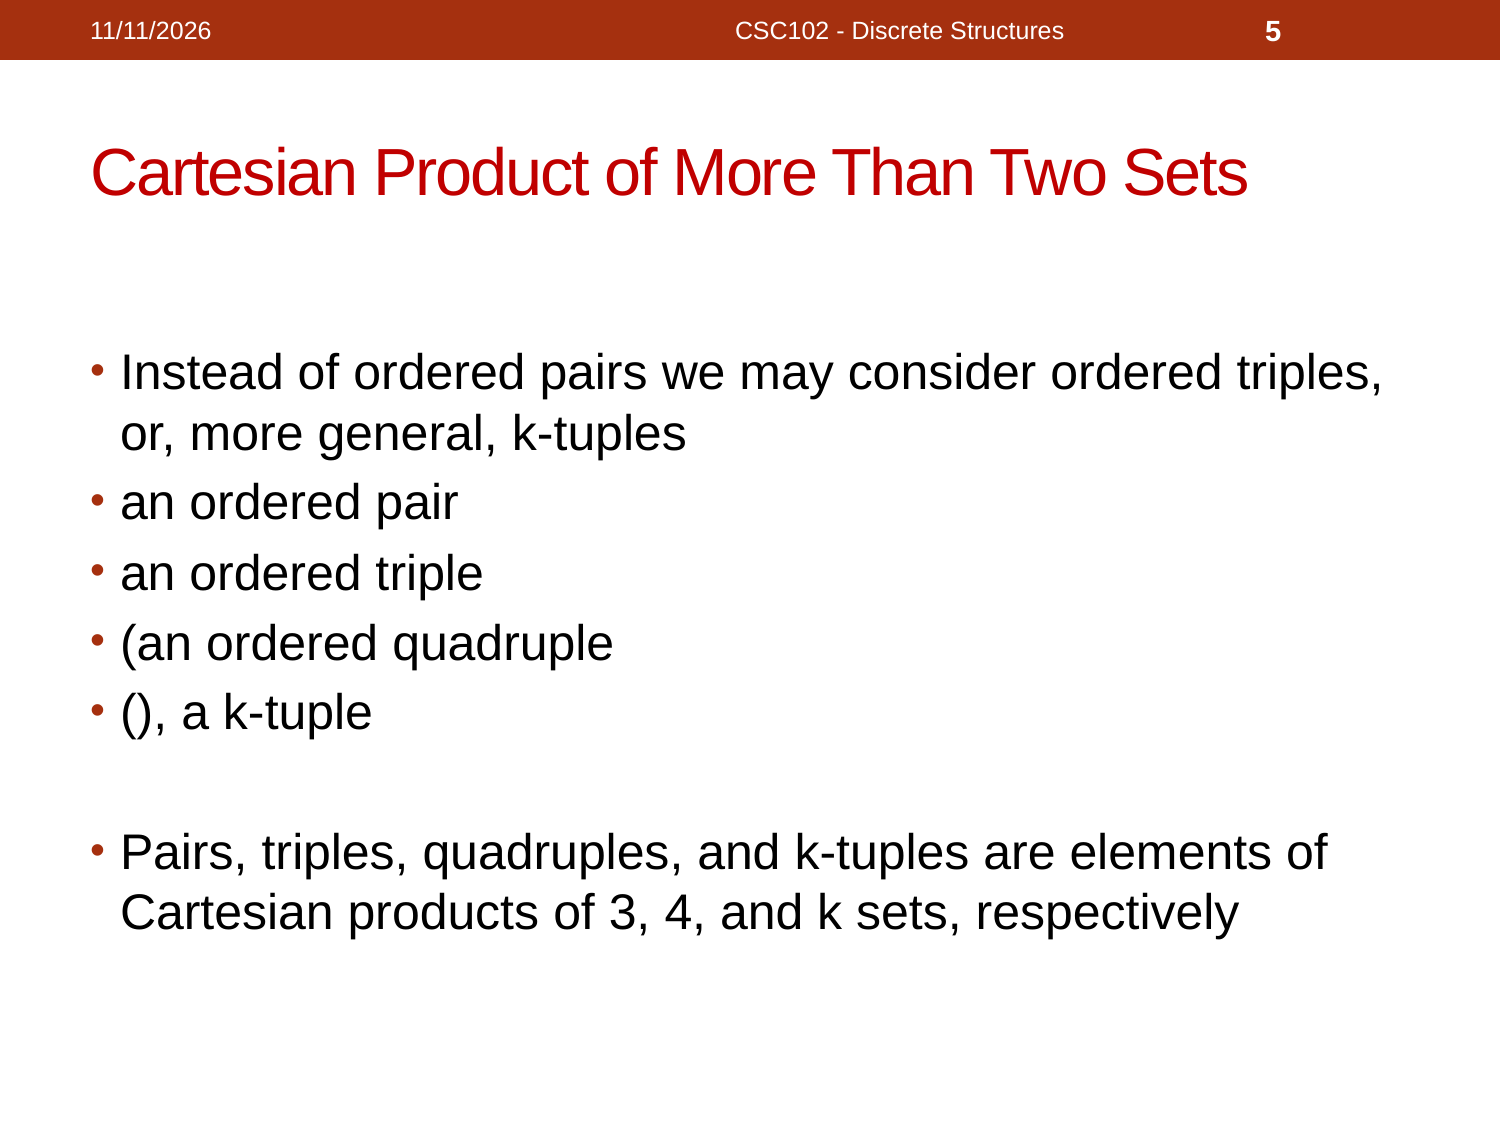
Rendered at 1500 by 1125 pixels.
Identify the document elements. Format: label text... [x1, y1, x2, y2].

title Cartesian Product of More Than Two Sets [75, 87, 1425, 250]
slide_number 5 [1250, 3, 1425, 57]
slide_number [75, 3, 550, 57]
footer CSC102 - Discrete Structures [562, 3, 1238, 57]
